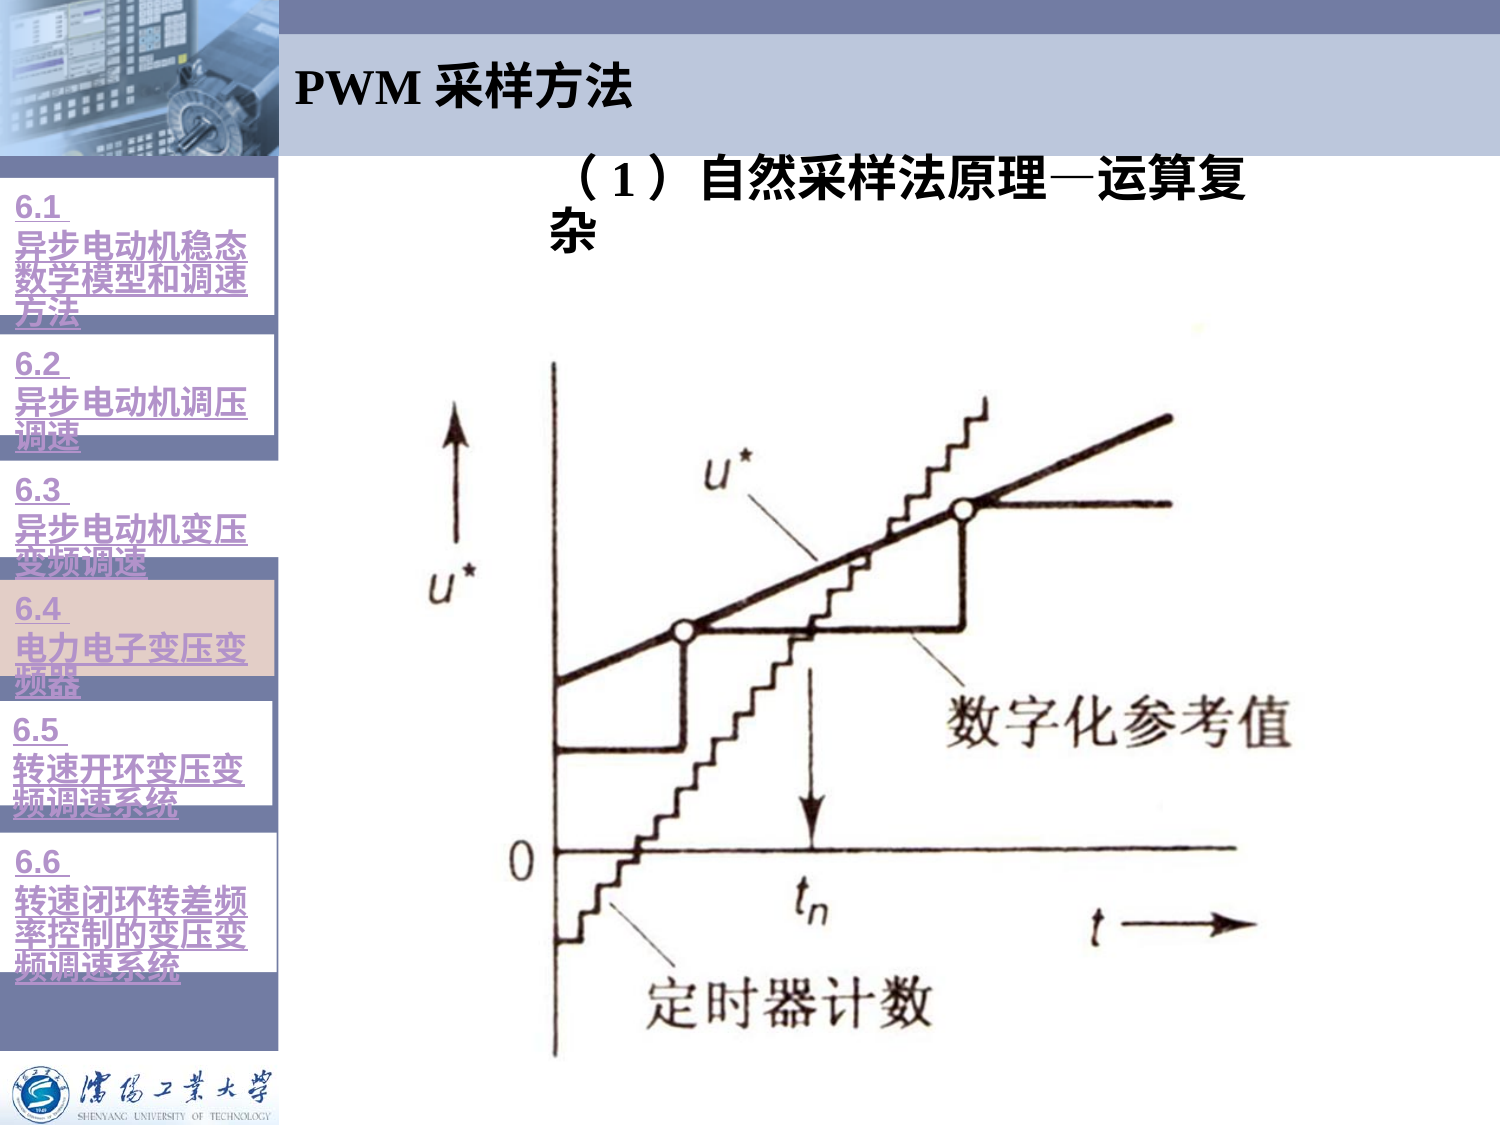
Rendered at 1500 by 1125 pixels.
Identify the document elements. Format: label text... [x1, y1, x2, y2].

title （1）自然采样法原理—运算复杂 [548, 176, 1296, 237]
text_box 6.3 异步电动机变压变频调速 [0, 460, 279, 558]
text_box PWM采样方法 [279, 53, 757, 123]
text_box 6.2 异步电动机调压调速 [0, 334, 275, 436]
picture [378, 295, 1404, 1098]
text_box 6.4 电力电子变压变频器 [0, 579, 275, 676]
text_box 6.6 转速闭环转差频率控制的变压变频调速系统 [0, 832, 277, 973]
picture [0, 1051, 279, 1125]
text_box 6.1 异步电动机稳态数学模型和调速方法 [0, 177, 275, 315]
picture [0, 0, 279, 156]
text_box 6.5 转速开环变压变频调速系统 [0, 701, 273, 806]
